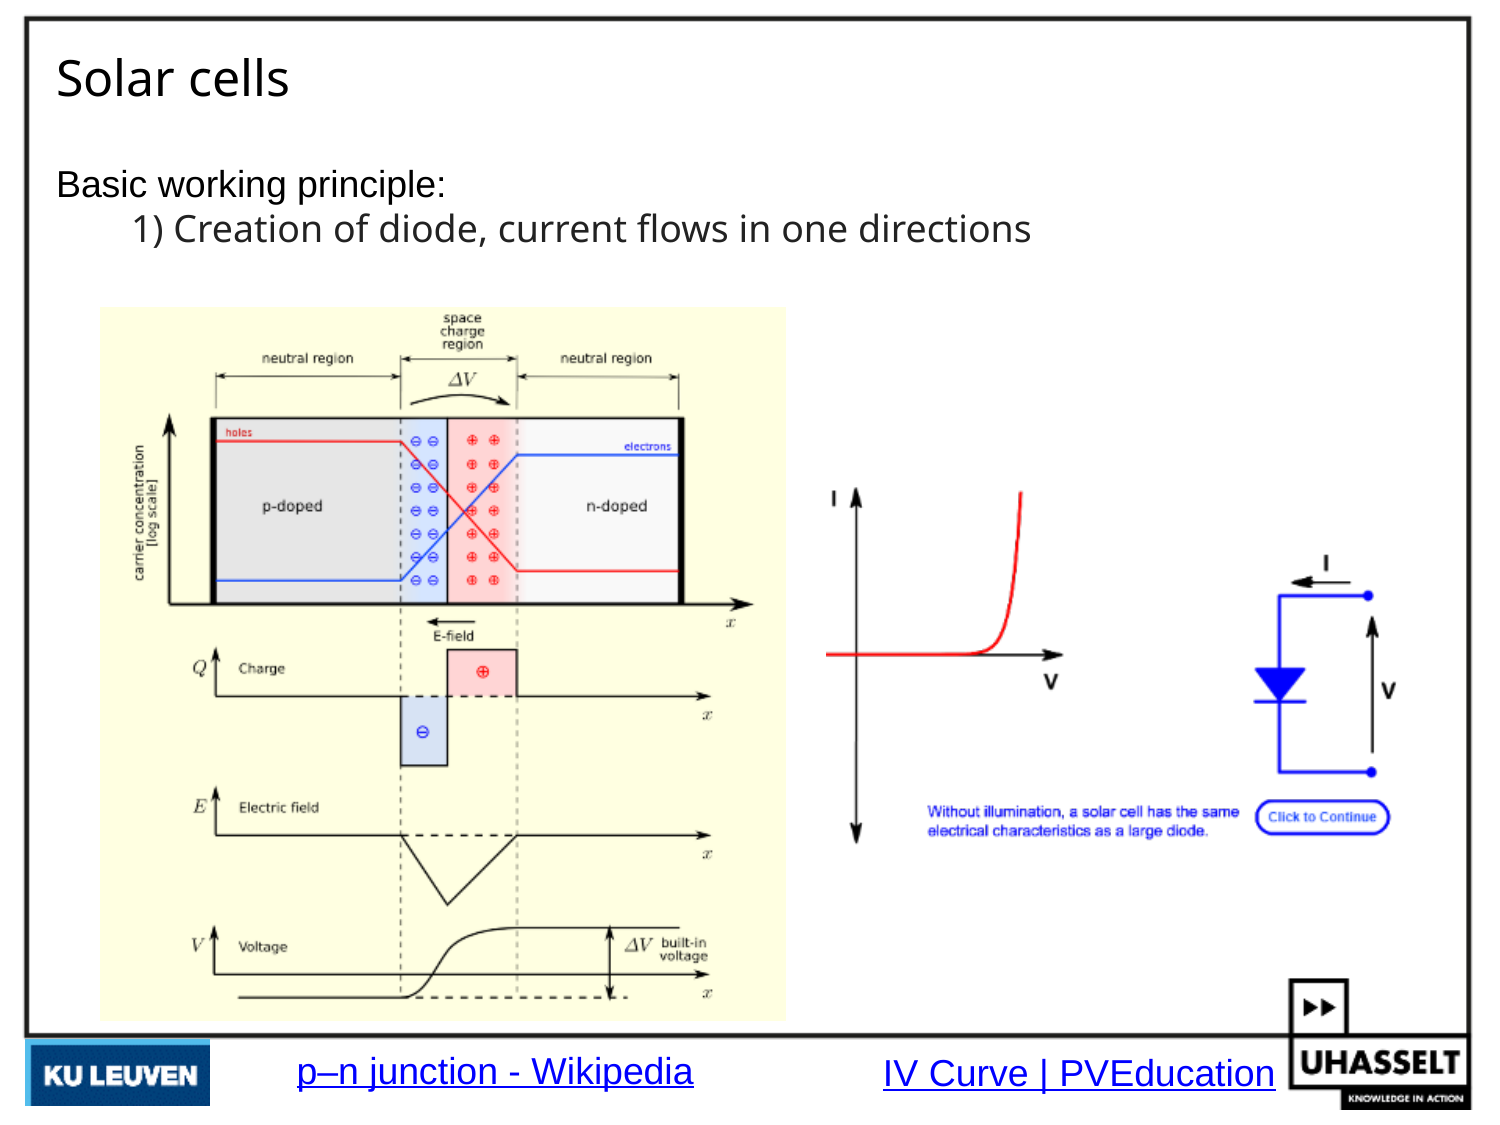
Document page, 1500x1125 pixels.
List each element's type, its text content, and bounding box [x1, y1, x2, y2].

text_box Basic working principle: 1) Creation of diode, current flows in one directions [41, 152, 1424, 258]
text_box IV Curve | PVEducation [868, 1042, 1500, 1102]
picture [20, 12, 1476, 1110]
title Solar cells [41, 30, 1459, 122]
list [25, 1039, 211, 1106]
text_box [791, 584, 906, 959]
text_box p–n junction - Wikipedia [281, 1039, 755, 1099]
